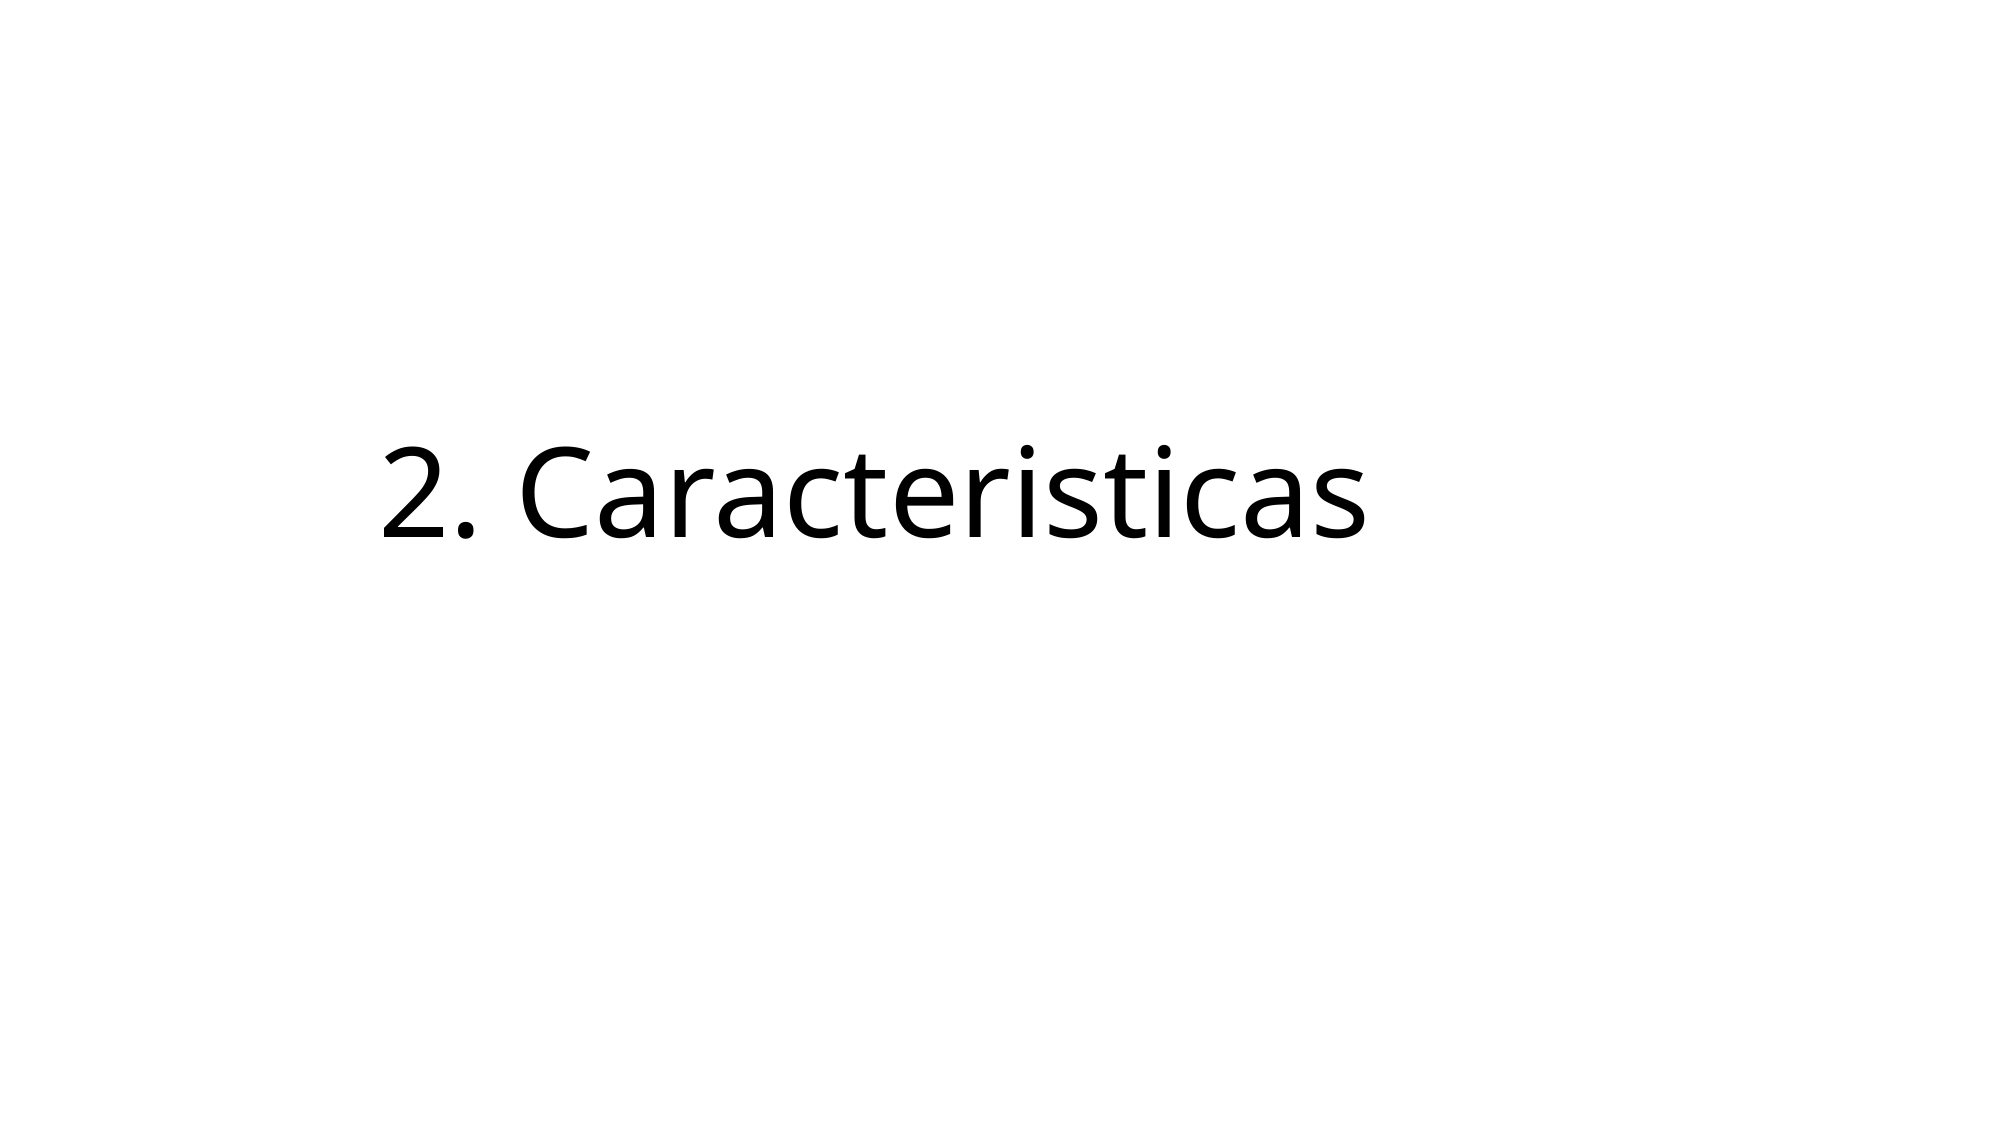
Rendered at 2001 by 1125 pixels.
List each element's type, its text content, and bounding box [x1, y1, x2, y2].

title 2. Caracteristicas [173, 394, 1674, 572]
